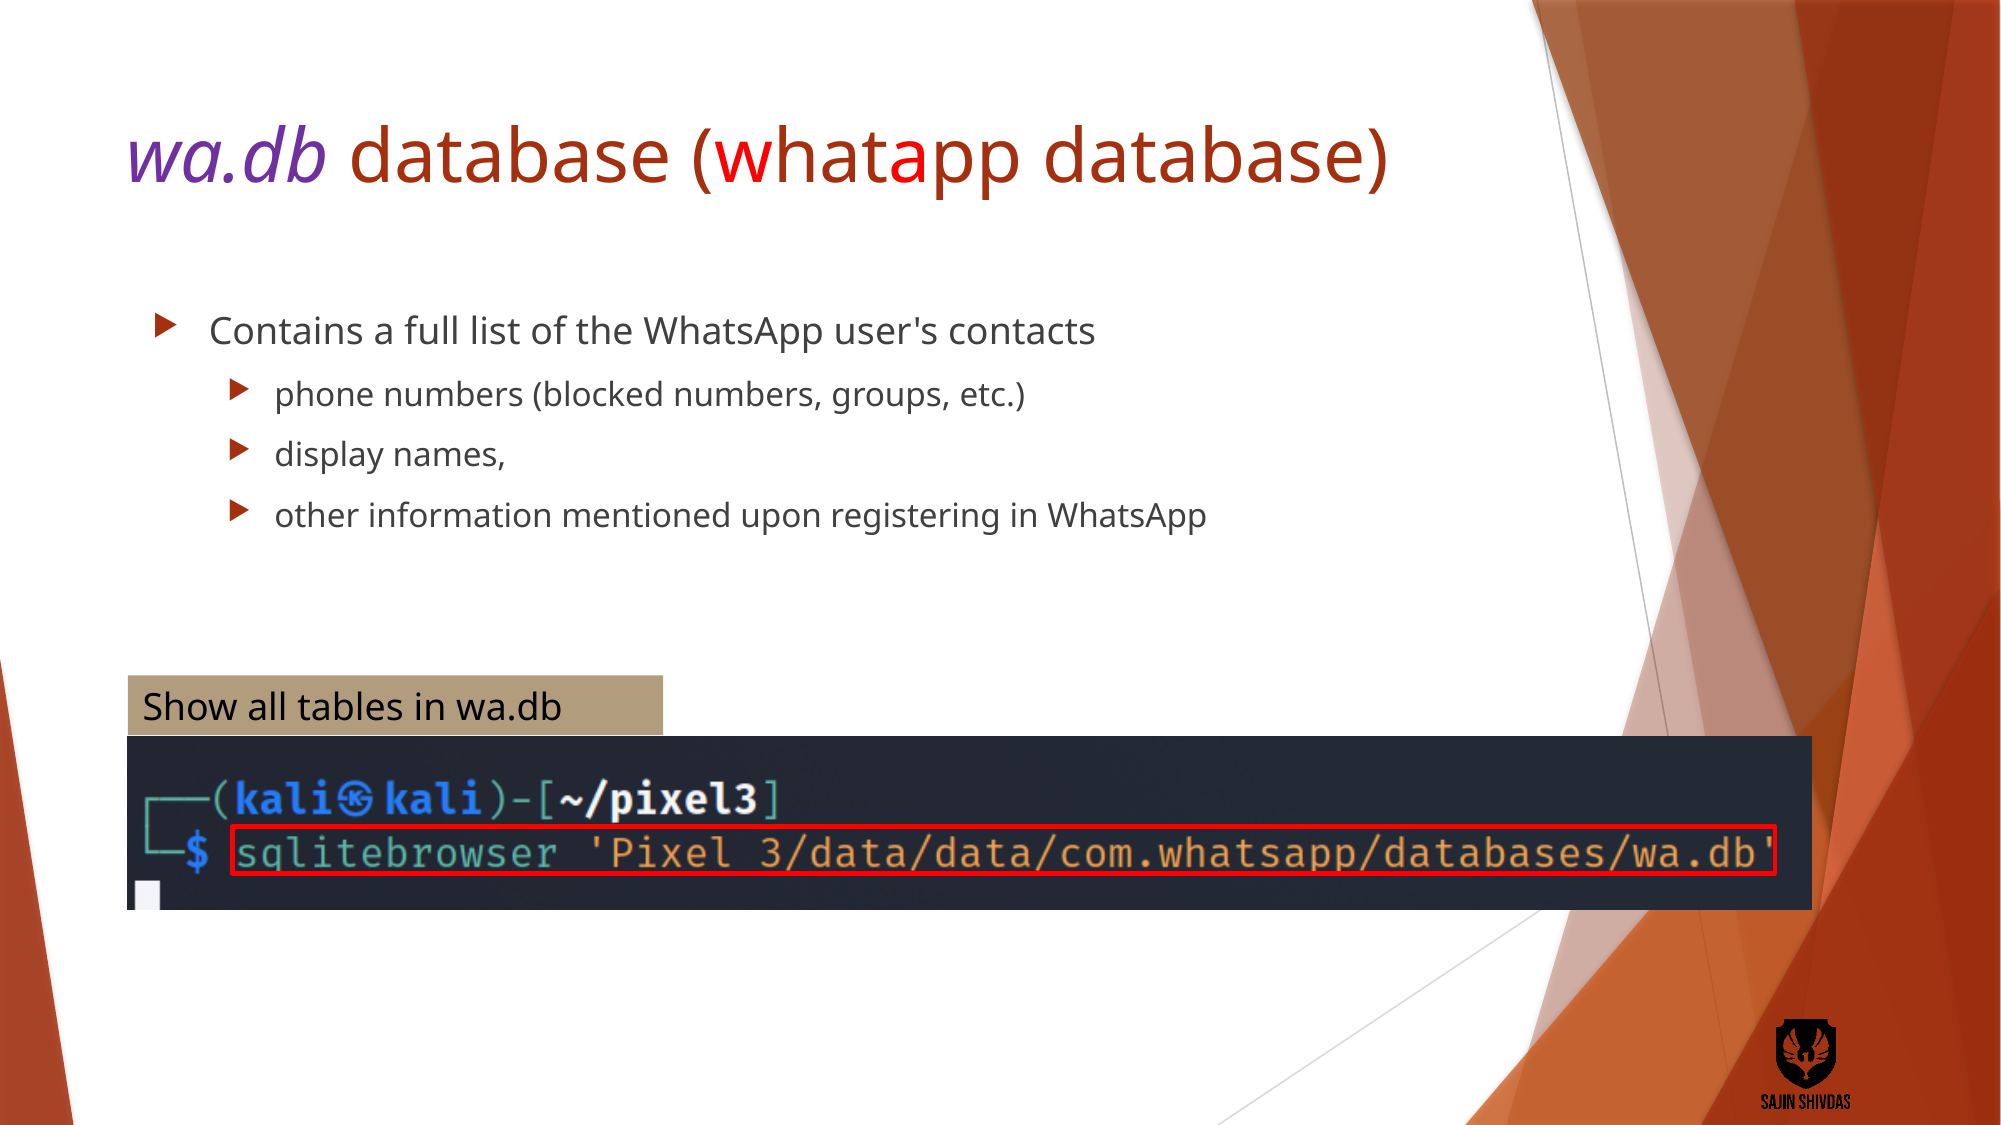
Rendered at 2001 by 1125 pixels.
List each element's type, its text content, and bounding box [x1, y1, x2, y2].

list Contains a full list of the WhatsApp user's contacts phone numbers (blocked numbers, groups, etc.) display names, other information mentioned upon registering in WhatsApp [137, 299, 1863, 612]
picture [127, 735, 1813, 911]
picture [1751, 1009, 1863, 1121]
title wa.db database (whatapp database) [111, 99, 1522, 317]
text_box Show all tables in wa.db [127, 675, 664, 734]
